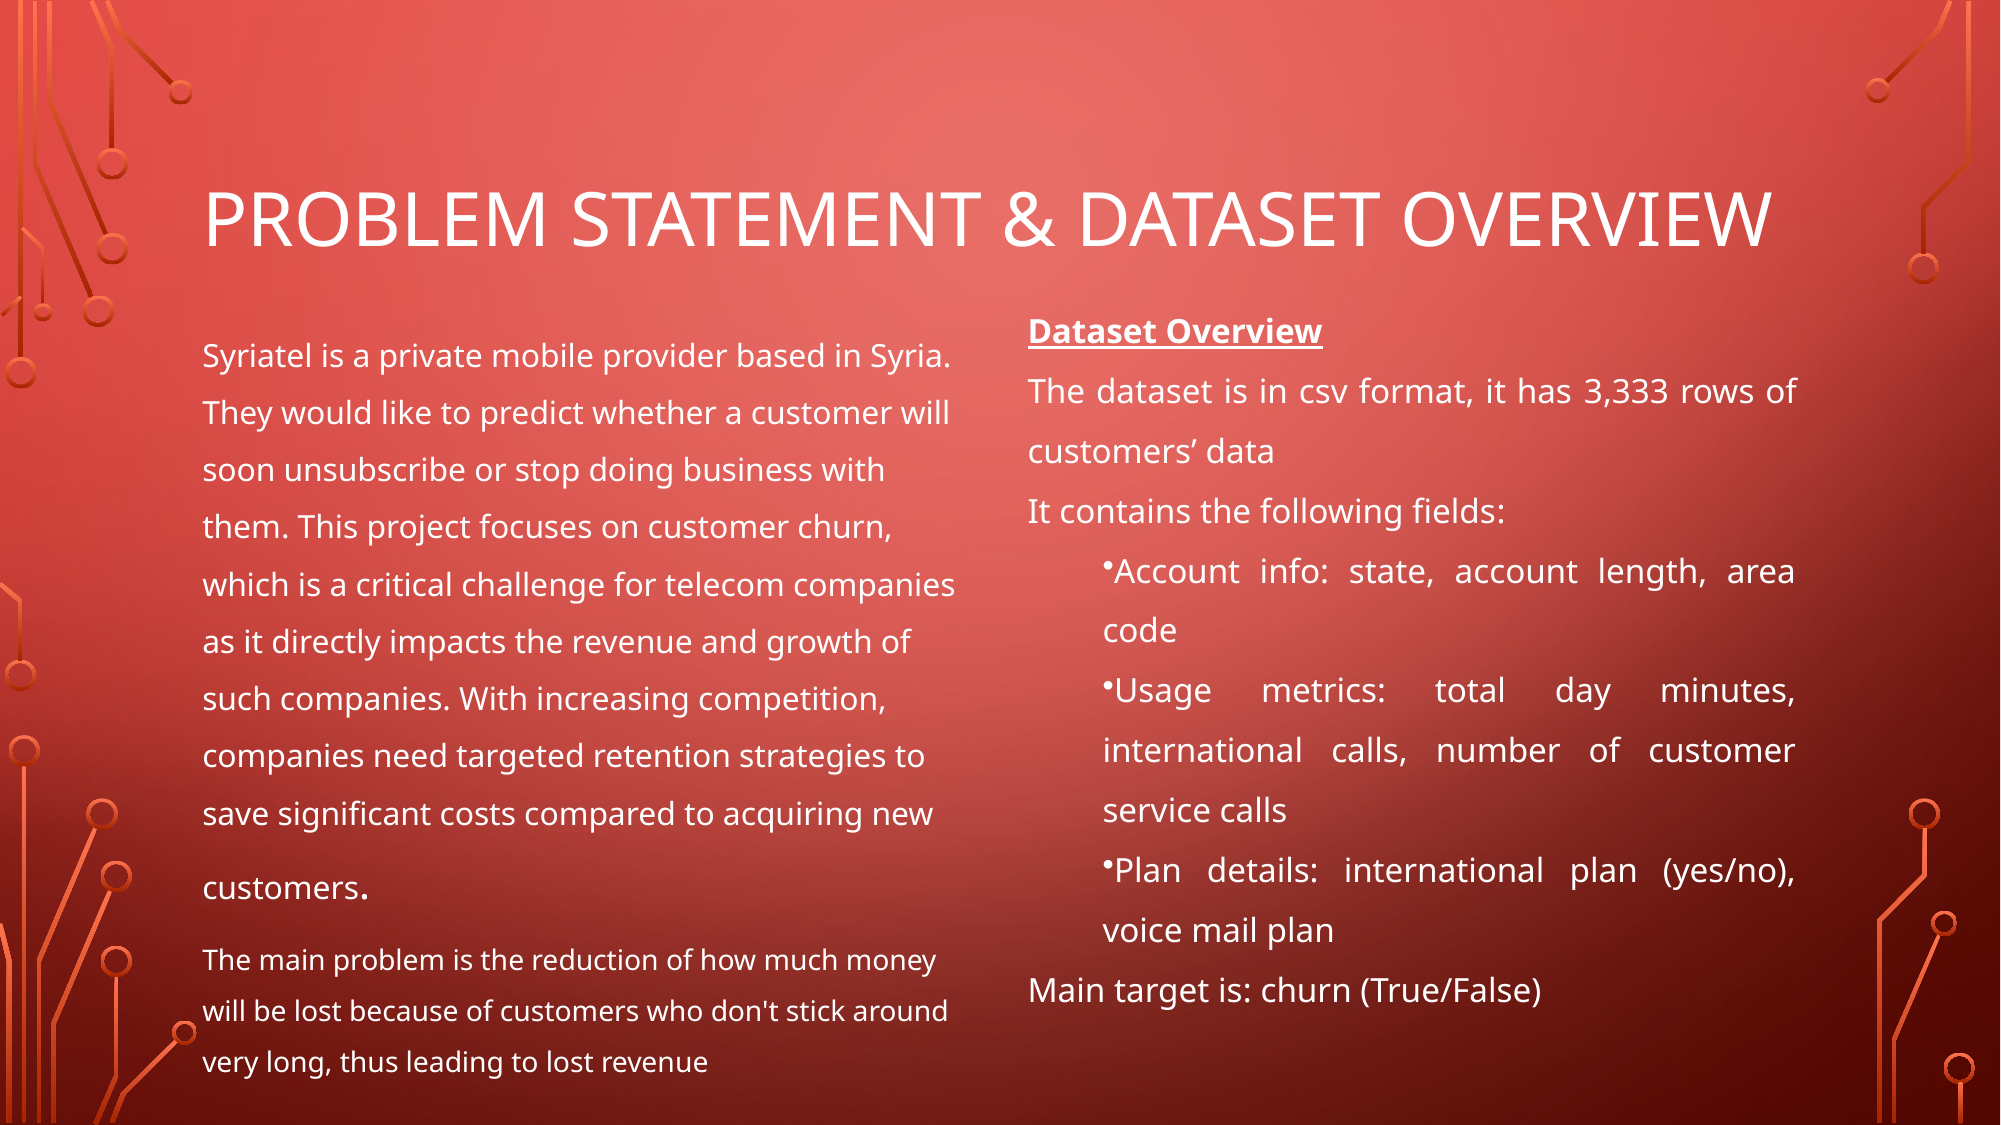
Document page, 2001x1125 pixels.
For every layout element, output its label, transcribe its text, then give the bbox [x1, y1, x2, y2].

list Syriatel is a private mobile provider based in Syria. They would like to predict whether a customer will soon unsubscribe or stop doing business with them. This project focuses on customer churn, which is a critical challenge for telecom companies as it directly impacts the revenue and growth of such companies. With increasing competition, companies need targeted retention strategies to save significant costs compared to acquiring new customers. The main problem is the reduction of how much money will be lost because of customers who don't stick around very long, thus leading to lost revenue [187, 308, 988, 1095]
title Problem Statement & Dataset overview [187, 101, 1813, 344]
list Dataset Overview The dataset is in csv format, it has 3,333 rows of customers’ data It contains the following fields: Account info: state, account length, area code Usage metrics: total day minutes, international calls, number of customer service calls Plan details: international plan (yes/no), voice mail plan Main target is: churn (True/False) [1012, 282, 1813, 1062]
